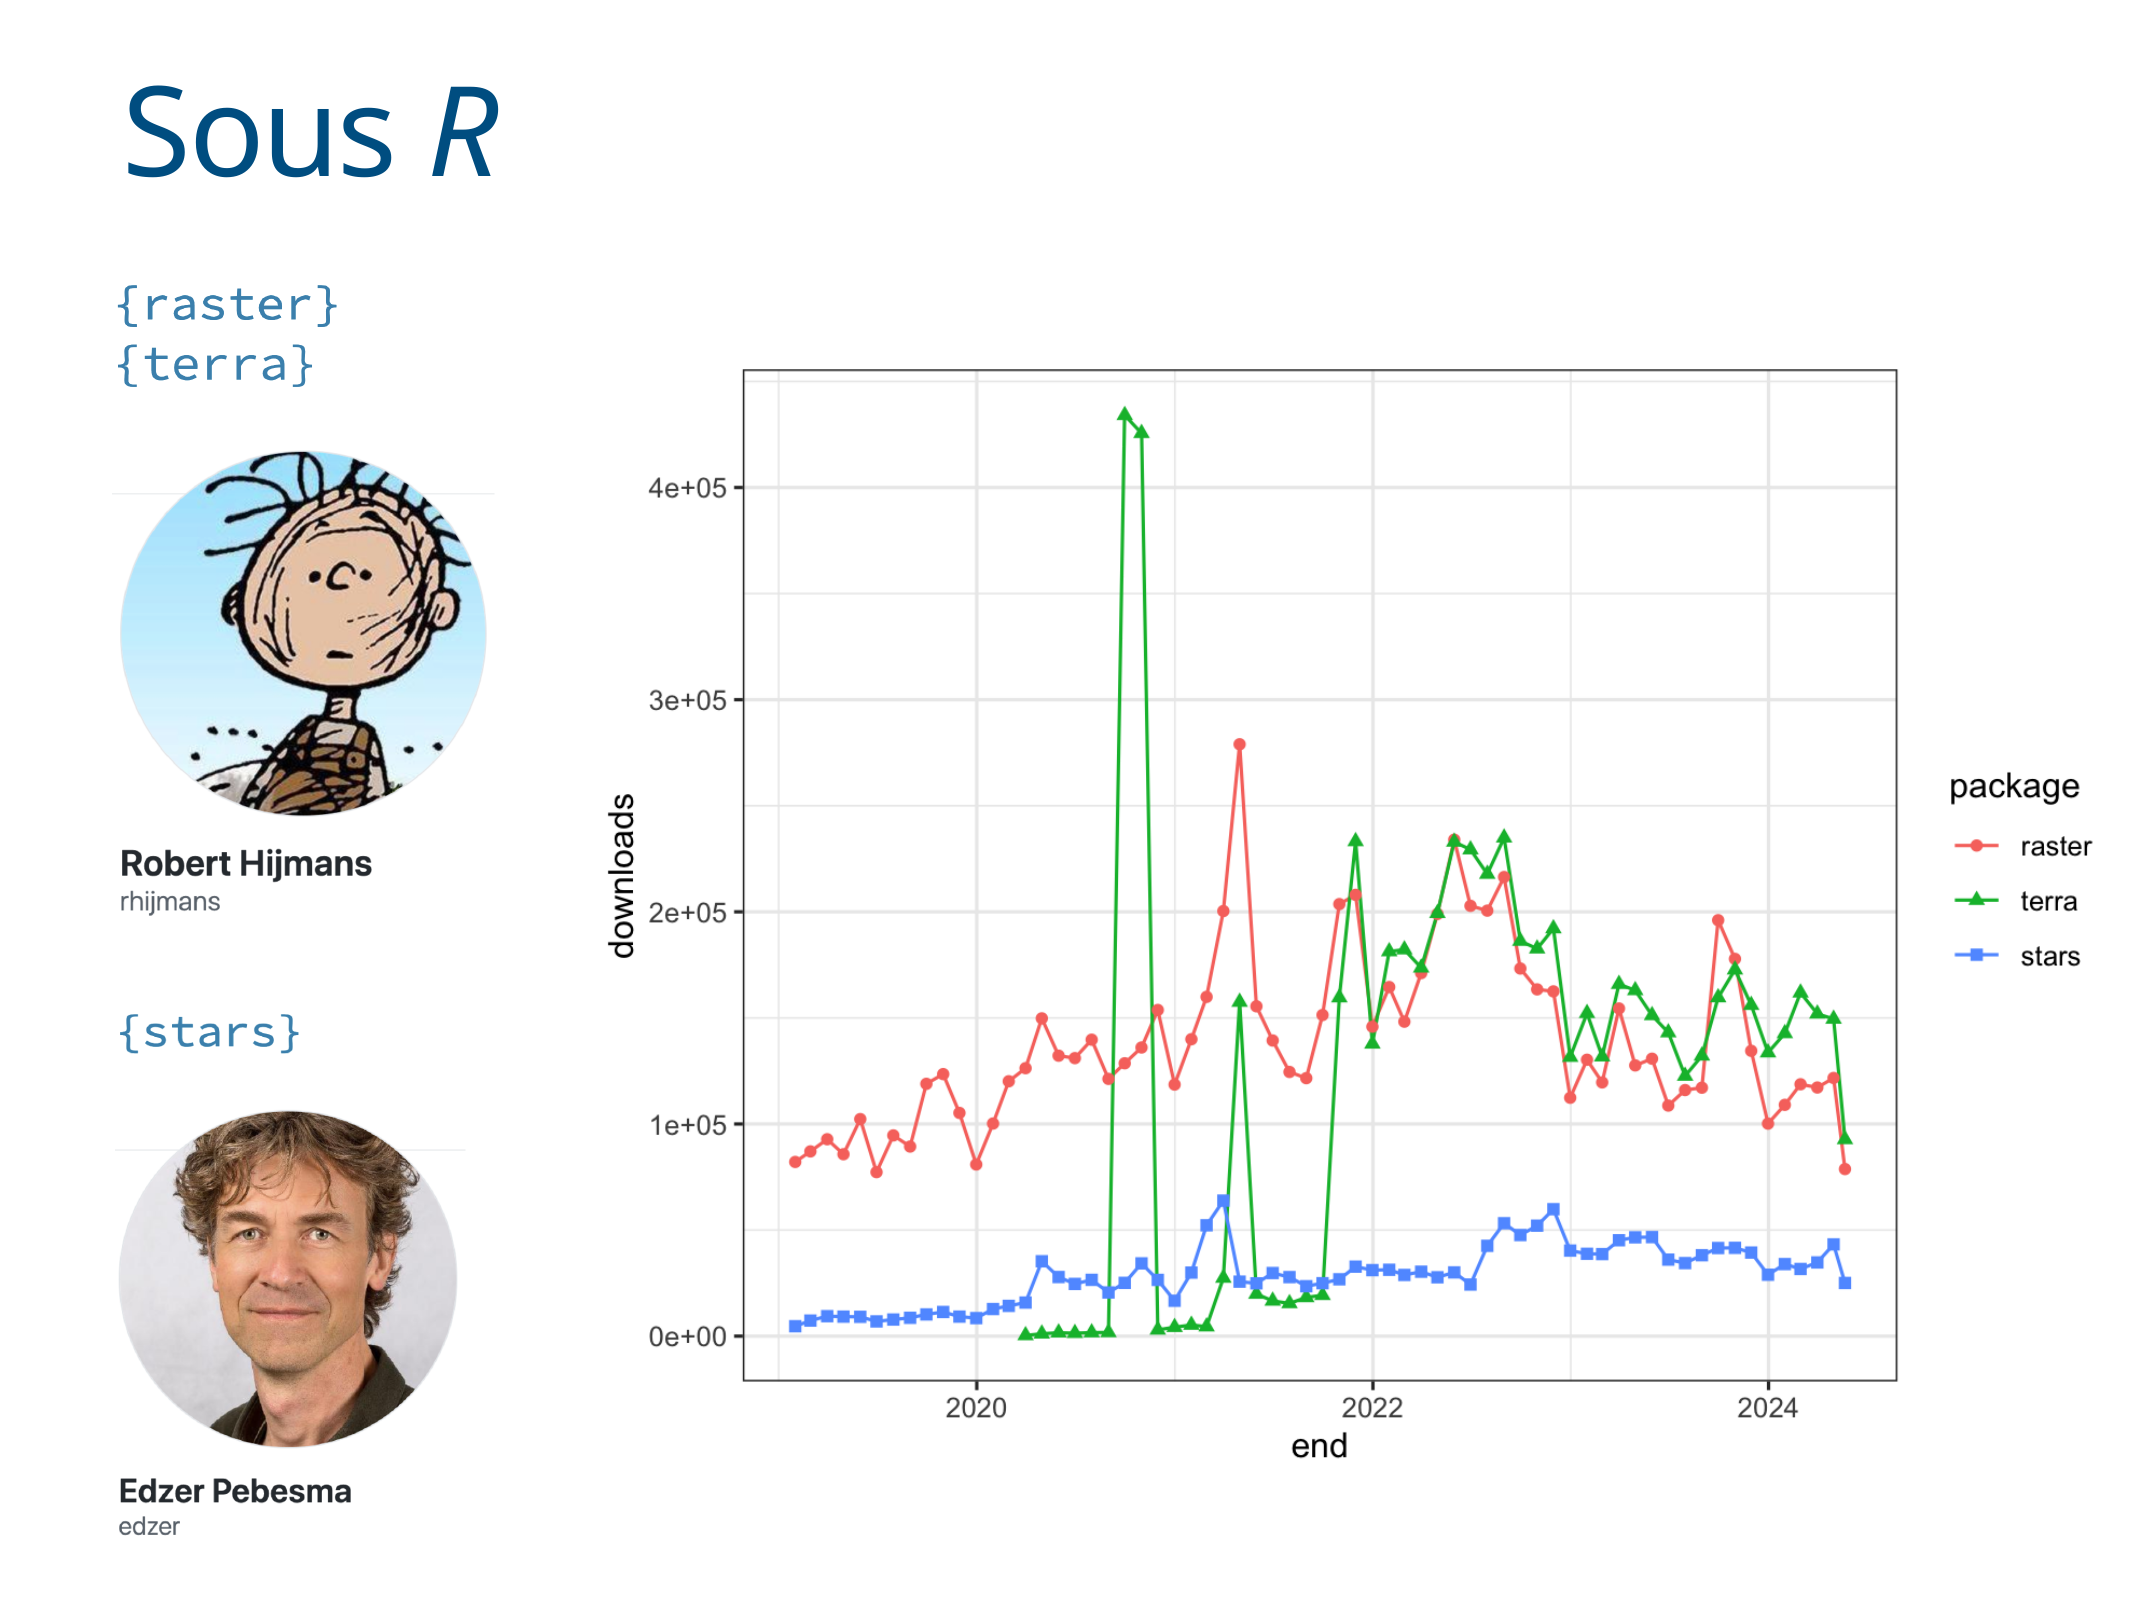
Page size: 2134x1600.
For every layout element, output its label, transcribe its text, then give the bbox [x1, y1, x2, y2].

title Sous R [114, 71, 2020, 240]
picture [92, 998, 513, 1565]
picture [591, 352, 2128, 1481]
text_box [88, 269, 518, 942]
